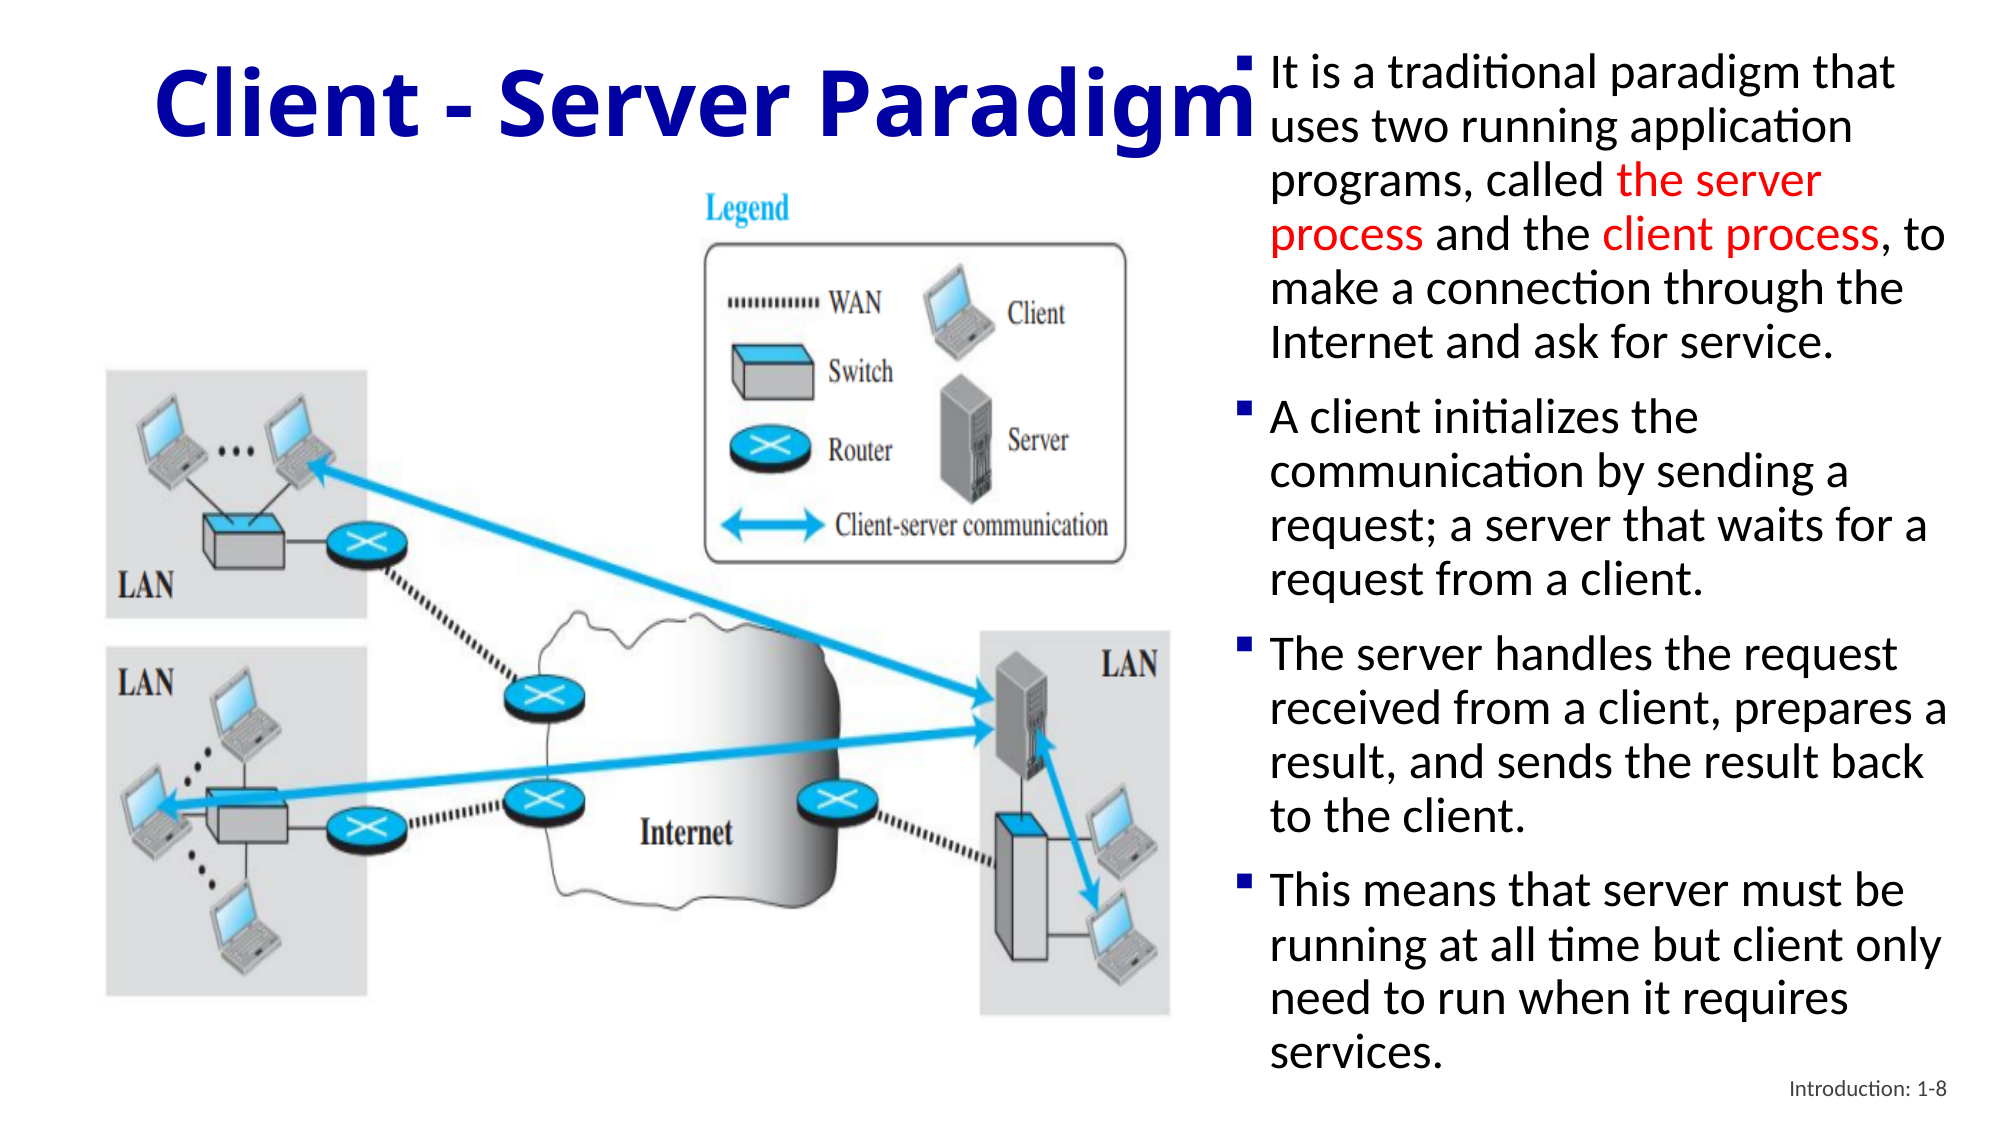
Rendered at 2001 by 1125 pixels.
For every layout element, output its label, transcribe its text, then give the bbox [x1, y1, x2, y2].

title Client - Server Paradigm [137, 33, 1863, 179]
text_box It is a traditional paradigm that uses two running application programs, called the server process and the client process, to make a connection through the Internet and ask for service. A client initializes the communication by sending a request; a server that waits for a request from a client. The server handles the request received from a client, prepares a result, and sends the result back to the client. This means that server must be running at all time but client only need to run when it requires services. [1196, 38, 1974, 1087]
slide_number Introduction: 1-8 [1512, 1056, 1963, 1117]
picture [70, 179, 1205, 1038]
